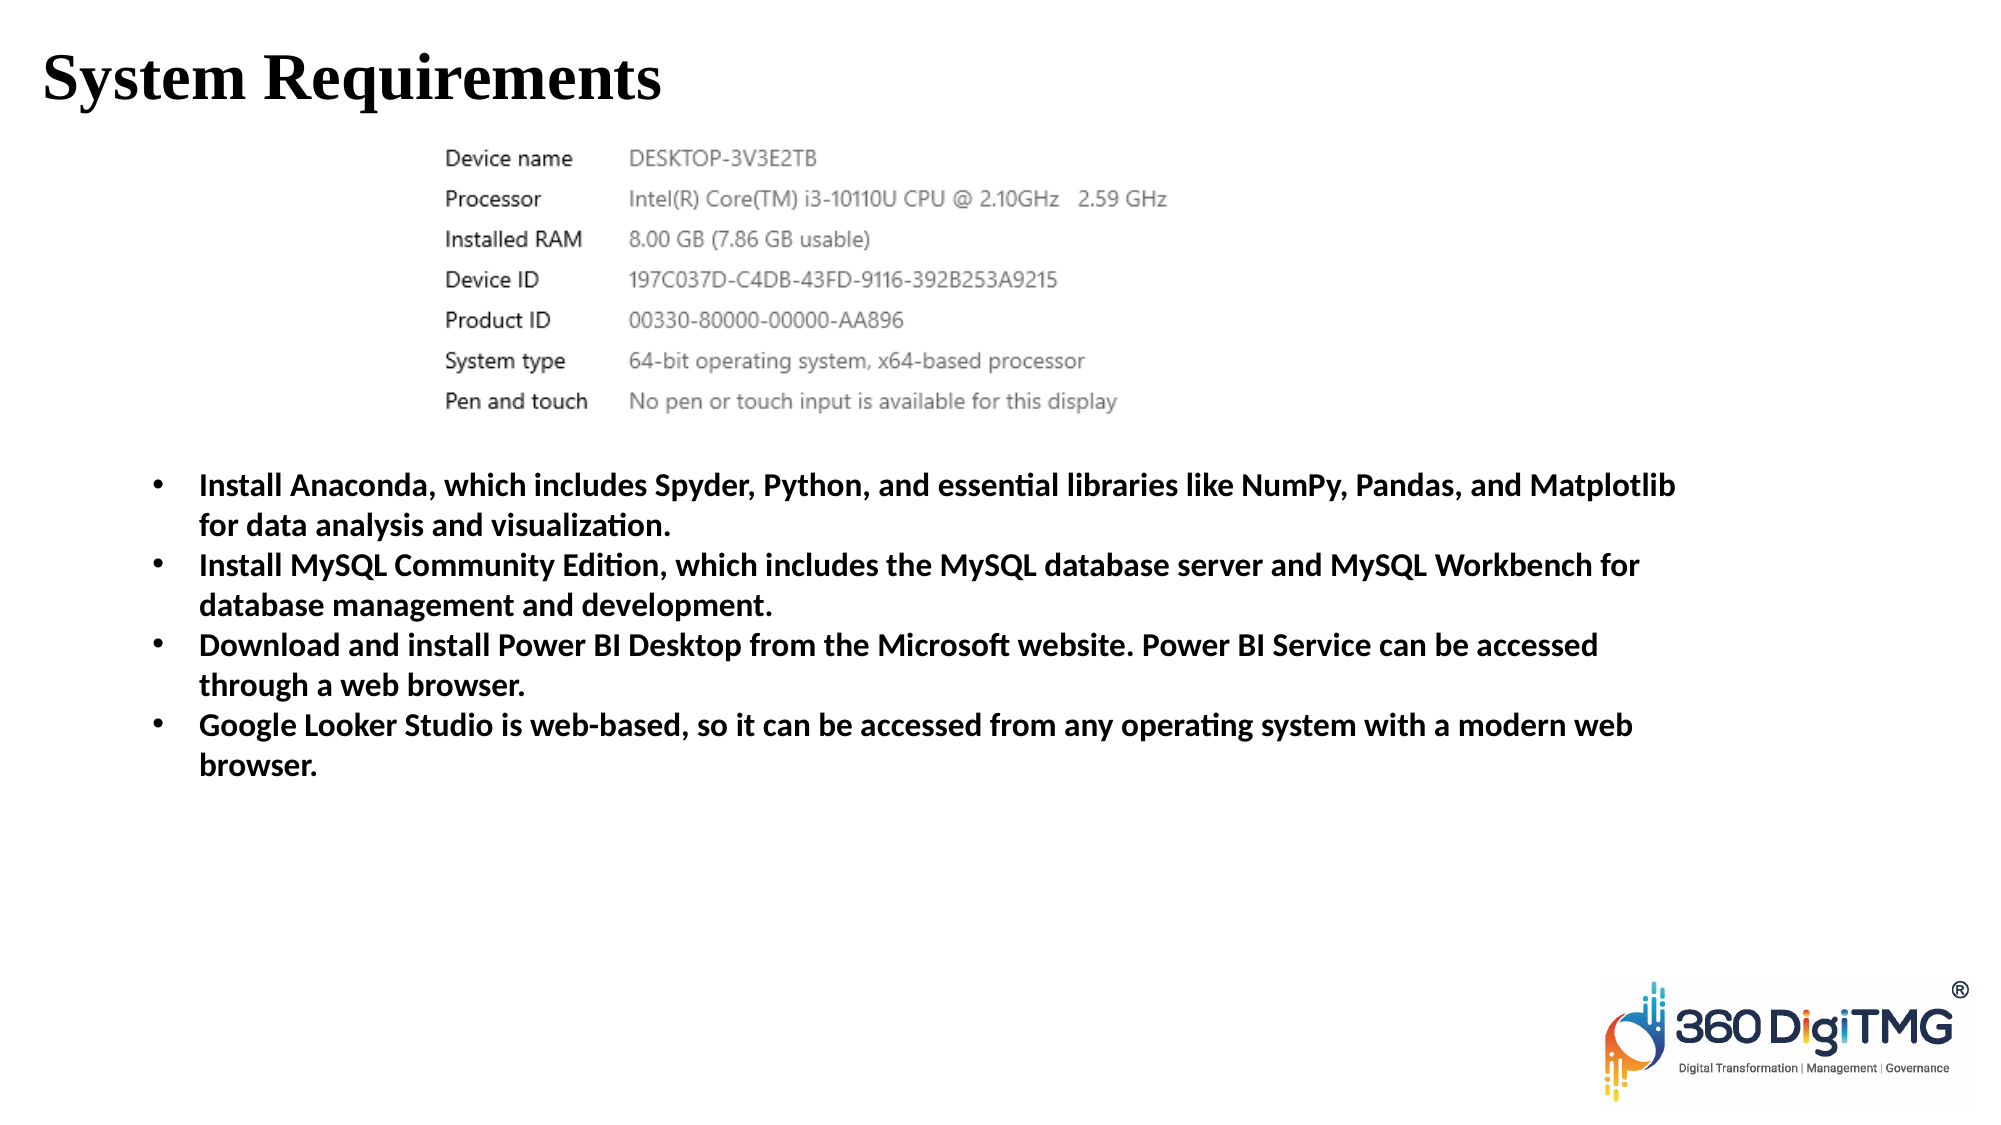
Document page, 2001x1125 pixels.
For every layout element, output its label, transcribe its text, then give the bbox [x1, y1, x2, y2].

picture [1599, 975, 1974, 1109]
title System Requirements [27, 0, 1841, 180]
picture [418, 121, 1241, 435]
text_box Install Anaconda, which includes Spyder, Python, and essential libraries like NumPy, Pandas, and Matplotlib for data analysis and visualization. Install MySQL Community Edition, which includes the MySQL database server and MySQL Workbench for database management and development. Download and install Power BI Desktop from the Microsoft website. Power BI Service can be accessed through a web browser. Google Looker Studio is web-based, so it can be accessed from any operating system with a modern web browser. [137, 456, 1716, 779]
